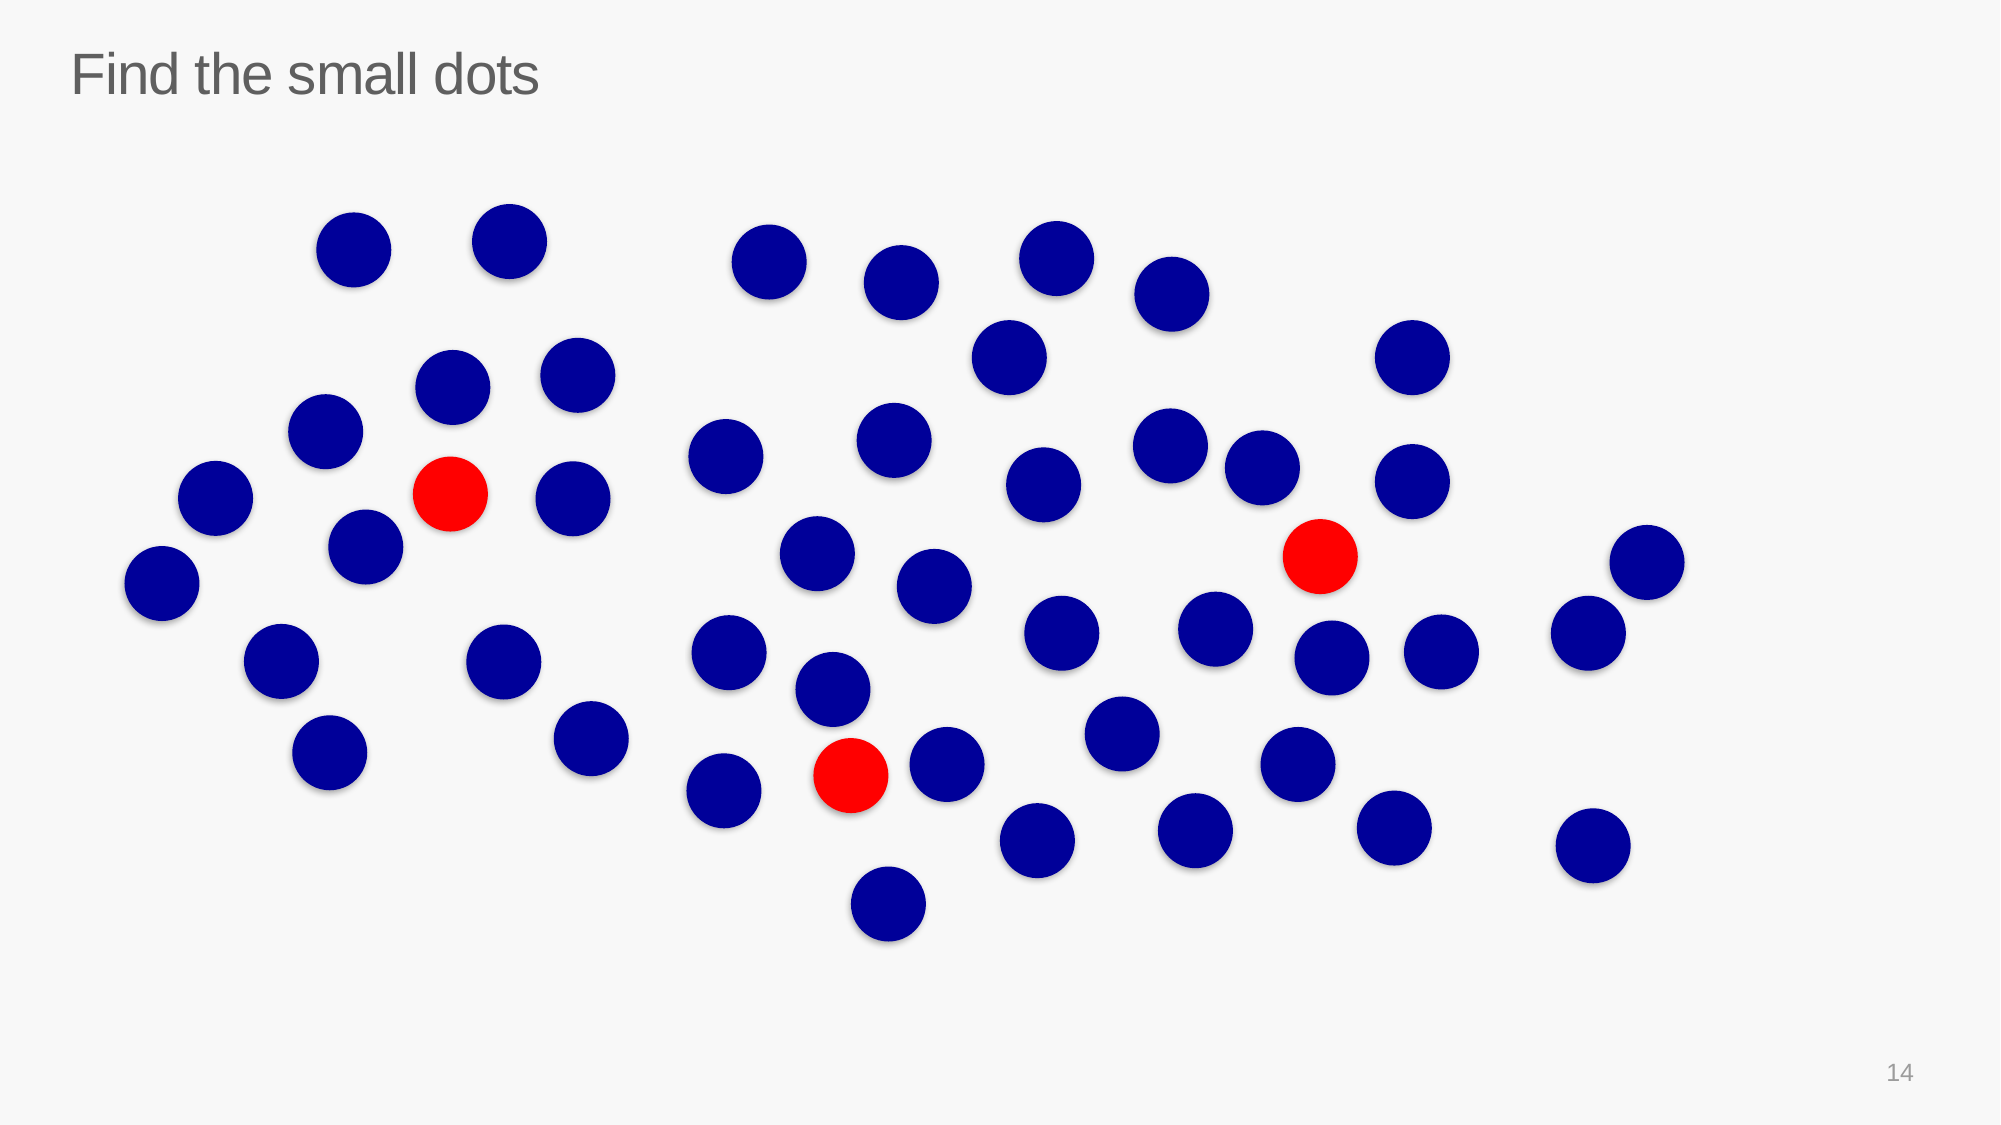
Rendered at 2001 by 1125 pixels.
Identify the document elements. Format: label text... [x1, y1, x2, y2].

text_box [291, 714, 369, 792]
text_box [690, 614, 768, 691]
text_box [1259, 726, 1337, 803]
text_box [1356, 789, 1433, 867]
text_box [794, 651, 872, 728]
text_box [730, 223, 808, 301]
text_box [465, 623, 543, 701]
text_box [315, 211, 393, 289]
text_box [1005, 446, 1082, 524]
text_box [1550, 594, 1627, 672]
text_box [243, 623, 320, 700]
text_box [1023, 594, 1101, 672]
title Find the small dots [70, 45, 1930, 180]
text_box [552, 700, 630, 777]
text_box [687, 418, 765, 495]
text_box [685, 752, 763, 830]
text_box [1608, 524, 1686, 601]
text_box [412, 455, 489, 533]
text_box [539, 337, 617, 414]
text_box [812, 737, 890, 814]
text_box [414, 349, 492, 426]
text_box [327, 508, 405, 586]
text_box [1282, 518, 1359, 595]
text_box [1374, 443, 1451, 520]
text_box [855, 402, 933, 479]
text_box [471, 203, 548, 280]
text_box [287, 393, 364, 470]
text_box [896, 548, 973, 625]
text_box [1224, 429, 1301, 507]
text_box [999, 802, 1076, 879]
slide_number 14 [1479, 1041, 1930, 1102]
text_box [1293, 619, 1371, 697]
text_box [850, 865, 927, 943]
text_box [971, 319, 1048, 396]
text_box [779, 515, 856, 592]
text_box [1133, 255, 1211, 333]
text_box [1374, 319, 1451, 396]
text_box [177, 460, 254, 537]
text_box [1157, 792, 1234, 869]
text_box [534, 460, 612, 538]
text_box [1403, 613, 1480, 691]
text_box [1132, 407, 1209, 485]
text_box [1083, 695, 1161, 773]
text_box [123, 545, 201, 622]
text_box [1018, 220, 1095, 297]
text_box [1554, 807, 1632, 885]
text_box [908, 726, 986, 803]
text_box [863, 244, 940, 321]
text_box [1177, 590, 1254, 668]
